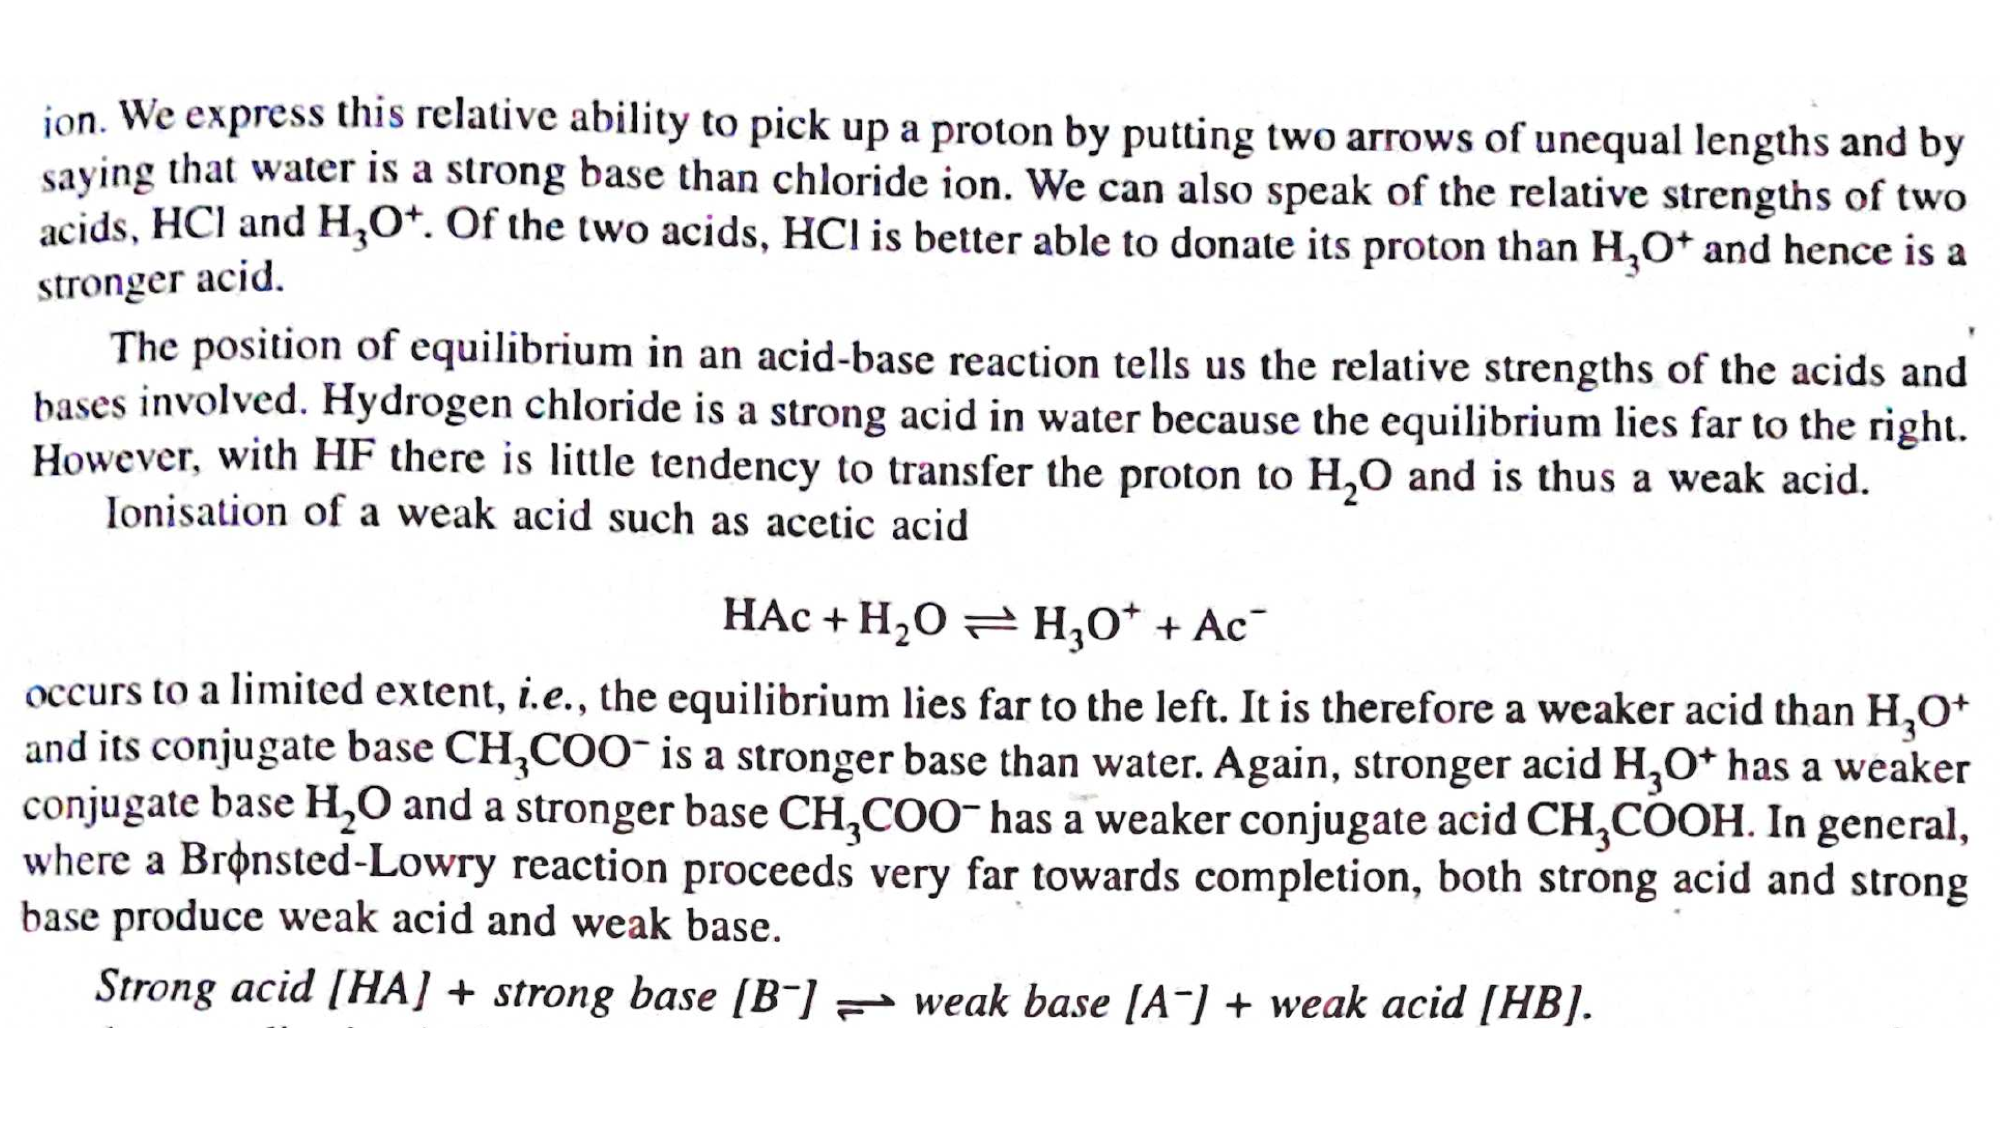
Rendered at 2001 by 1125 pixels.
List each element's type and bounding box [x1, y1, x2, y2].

text_box [0, 75, 2000, 1028]
